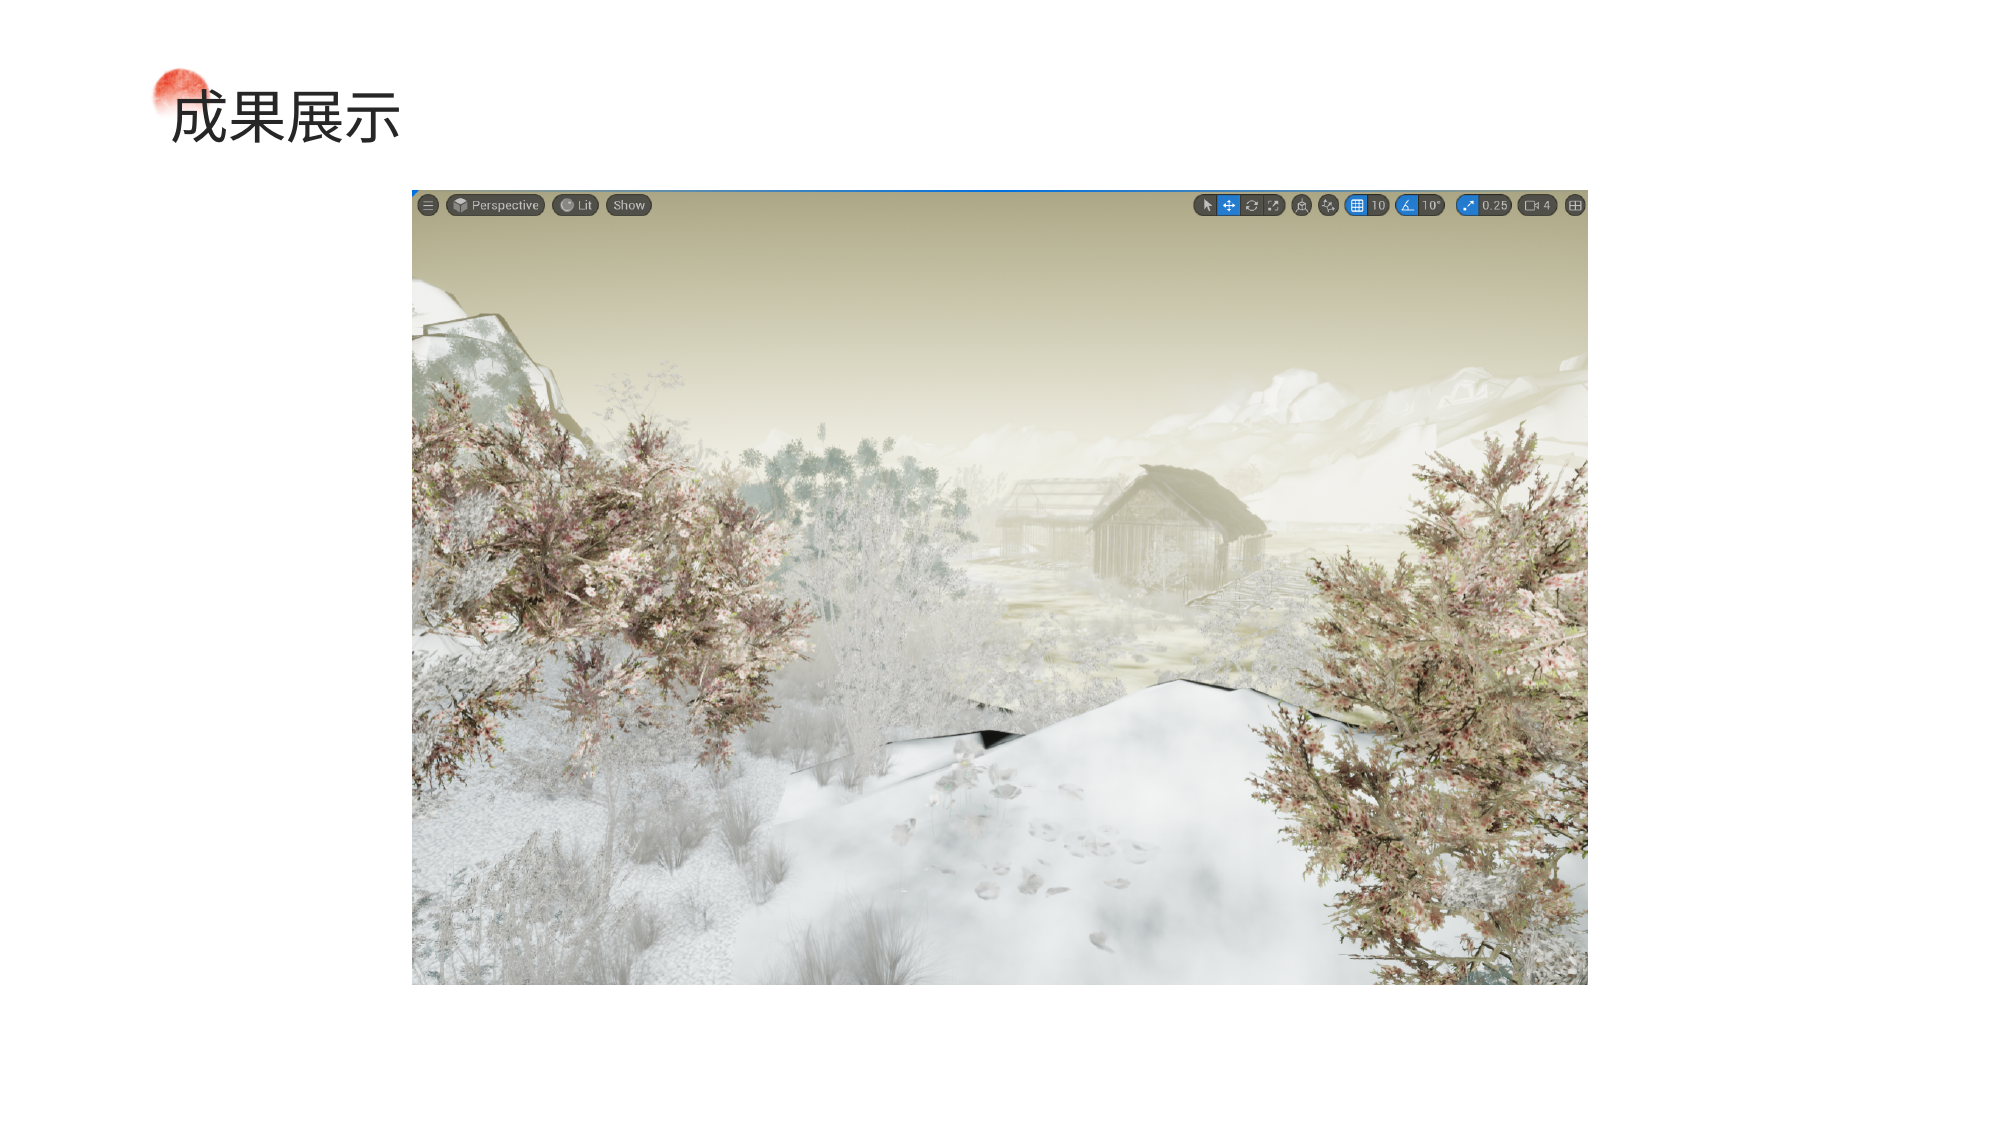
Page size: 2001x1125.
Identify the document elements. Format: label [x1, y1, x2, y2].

text_box [143, 59, 420, 159]
picture [412, 190, 1588, 985]
